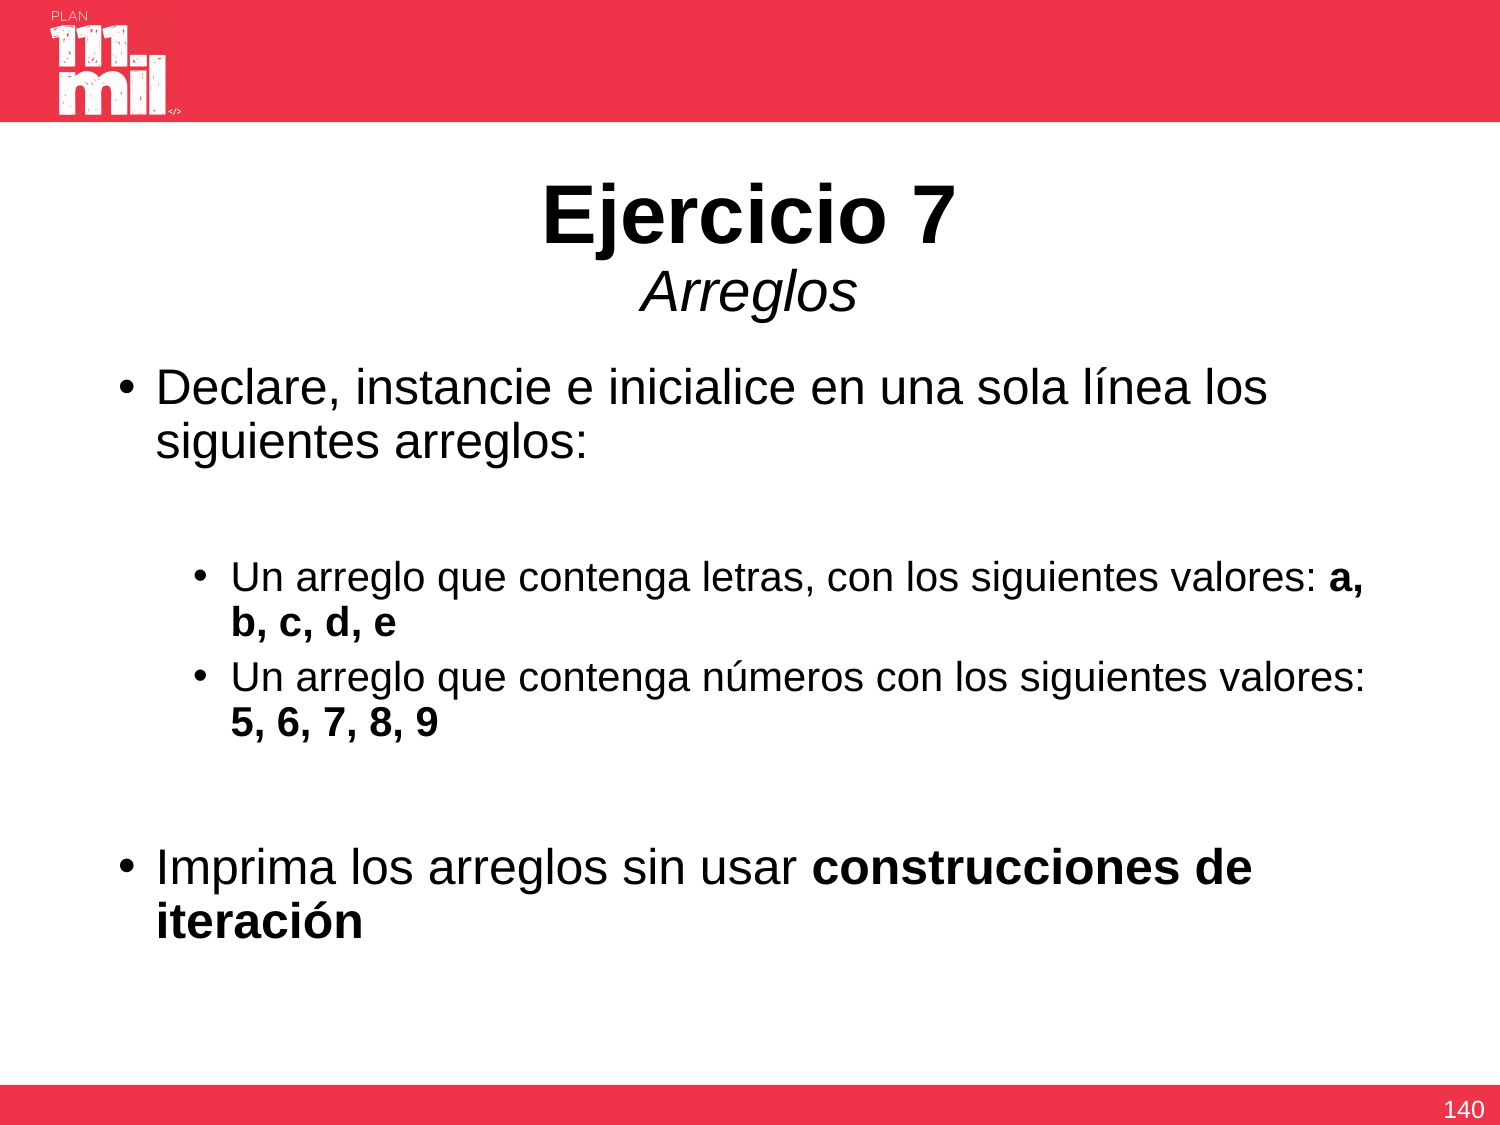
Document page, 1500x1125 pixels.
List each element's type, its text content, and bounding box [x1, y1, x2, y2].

title Ejercicio 7 Arreglos [103, 147, 1397, 348]
list Declare, instancie e inicialice en una sola línea los siguientes arreglos: Un arreglo que contenga letras, con los siguientes valores: a, b, c, d, e Un arreglo que contenga números con los siguientes valores: 5, 6, 7, 8, 9 Imprima los arreglos sin usar construcciones de iteración [103, 354, 1397, 1069]
slide_number 139 [1162, 1078, 1500, 1125]
